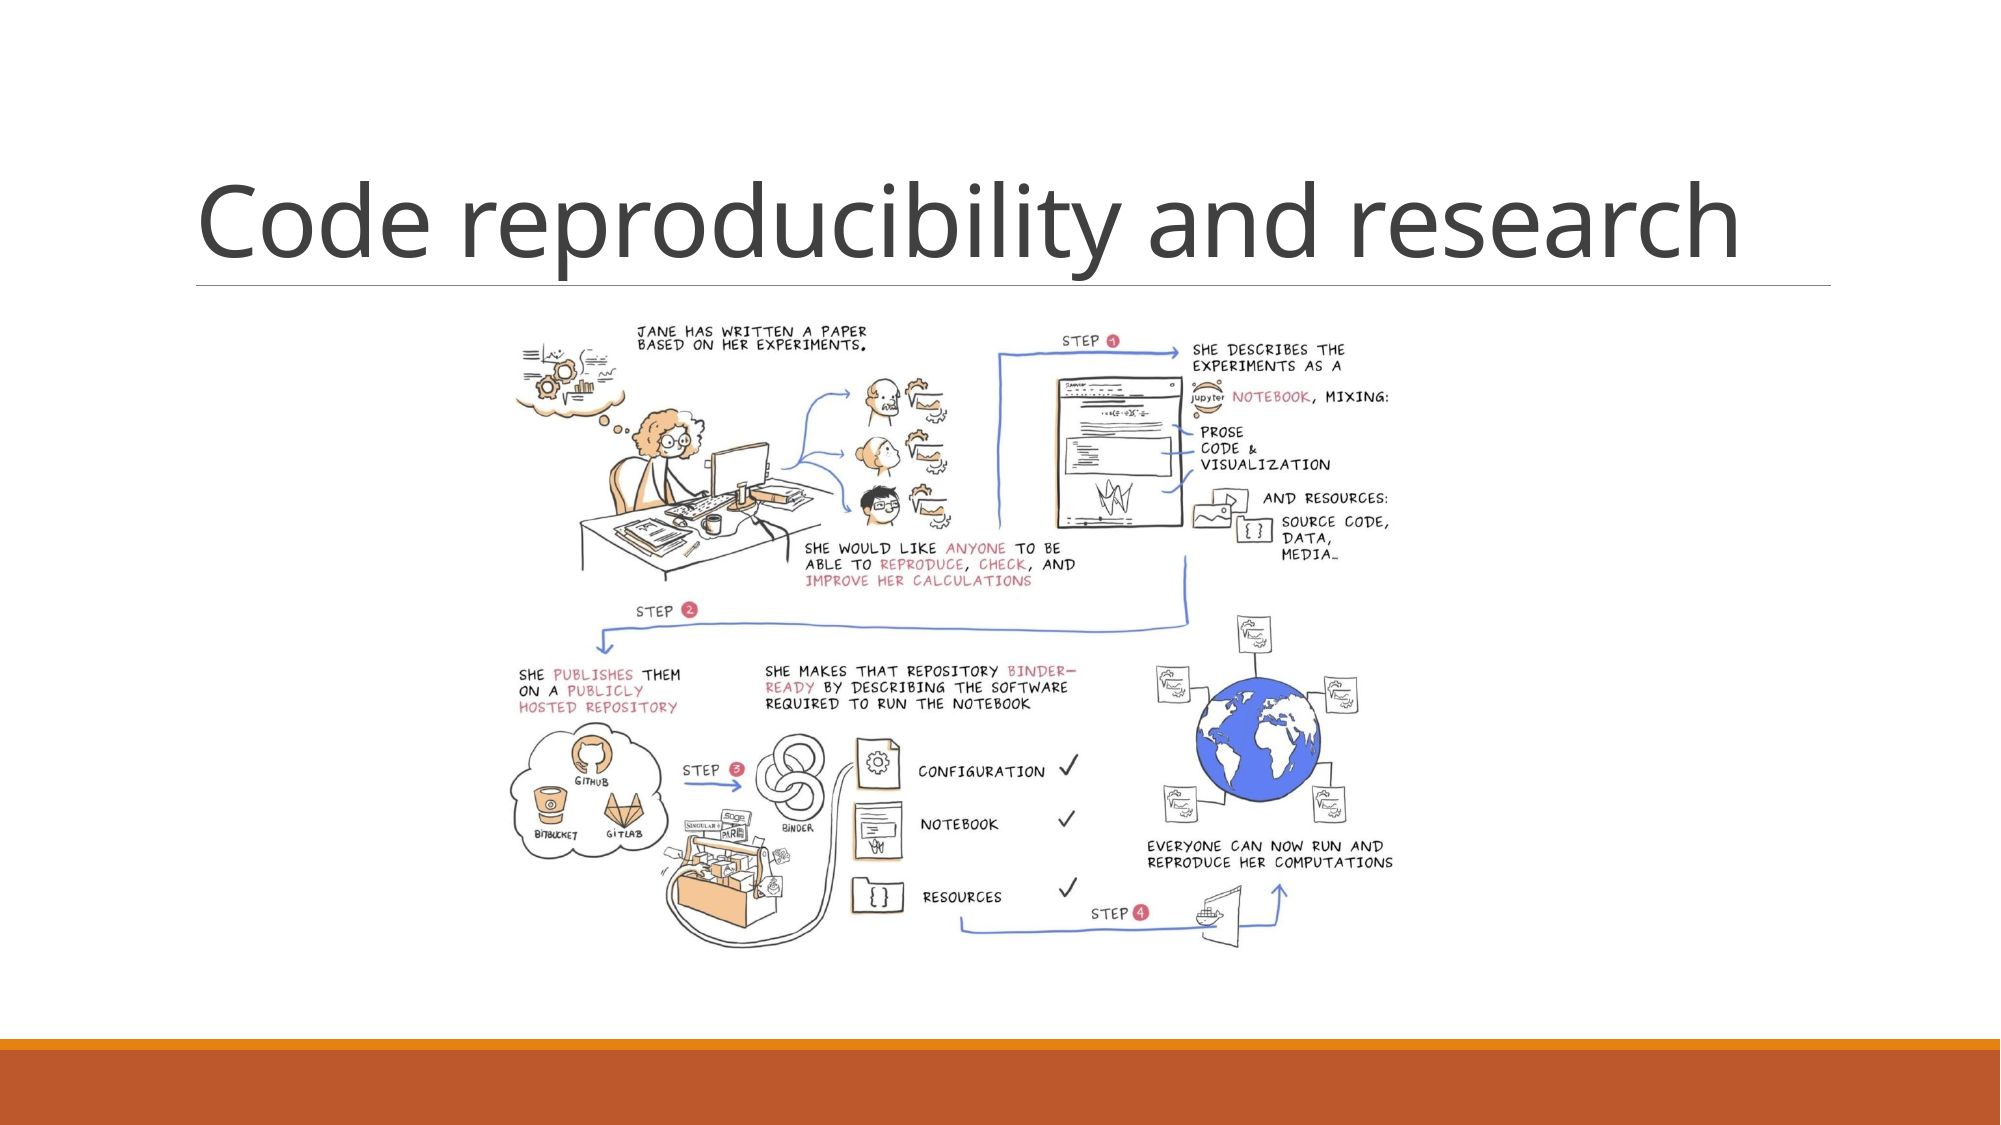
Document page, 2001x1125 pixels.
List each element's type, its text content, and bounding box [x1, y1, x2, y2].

title Code reproducibility and research [180, 47, 1830, 285]
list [450, 300, 1451, 962]
